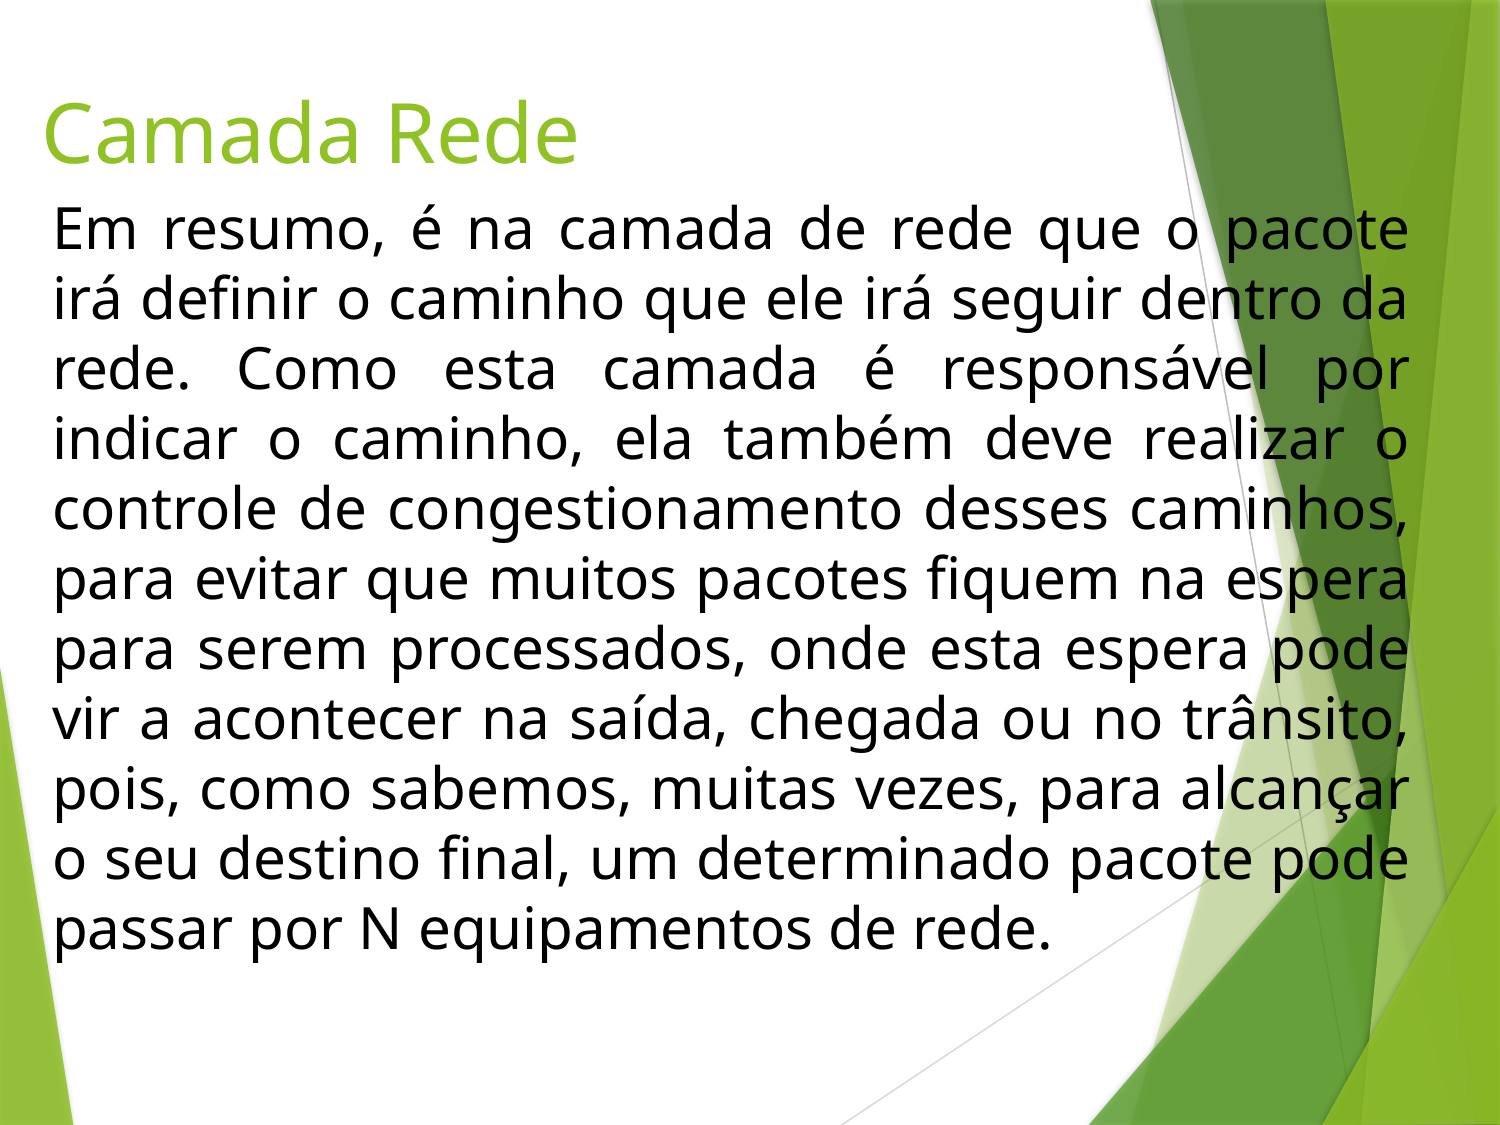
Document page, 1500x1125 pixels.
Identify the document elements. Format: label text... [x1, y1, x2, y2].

title Camada Rede [39, 77, 941, 183]
text_box Em resumo, é na camada de rede que o pacote irá definir o caminho que ele irá seguir dentro da rede. Como esta camada é responsável por indicar o caminho, ela também deve realizar o controle de congestionamento desses caminhos, para evitar que muitos pacotes fiquem na espera para serem processados, onde esta espera pode vir a acontecer na saída, chegada ou no trânsito, pois, como sabemos, muitas vezes, para alcançar o seu destino final, um determinado pacote pode passar por N equipamentos de rede. [37, 183, 1425, 969]
